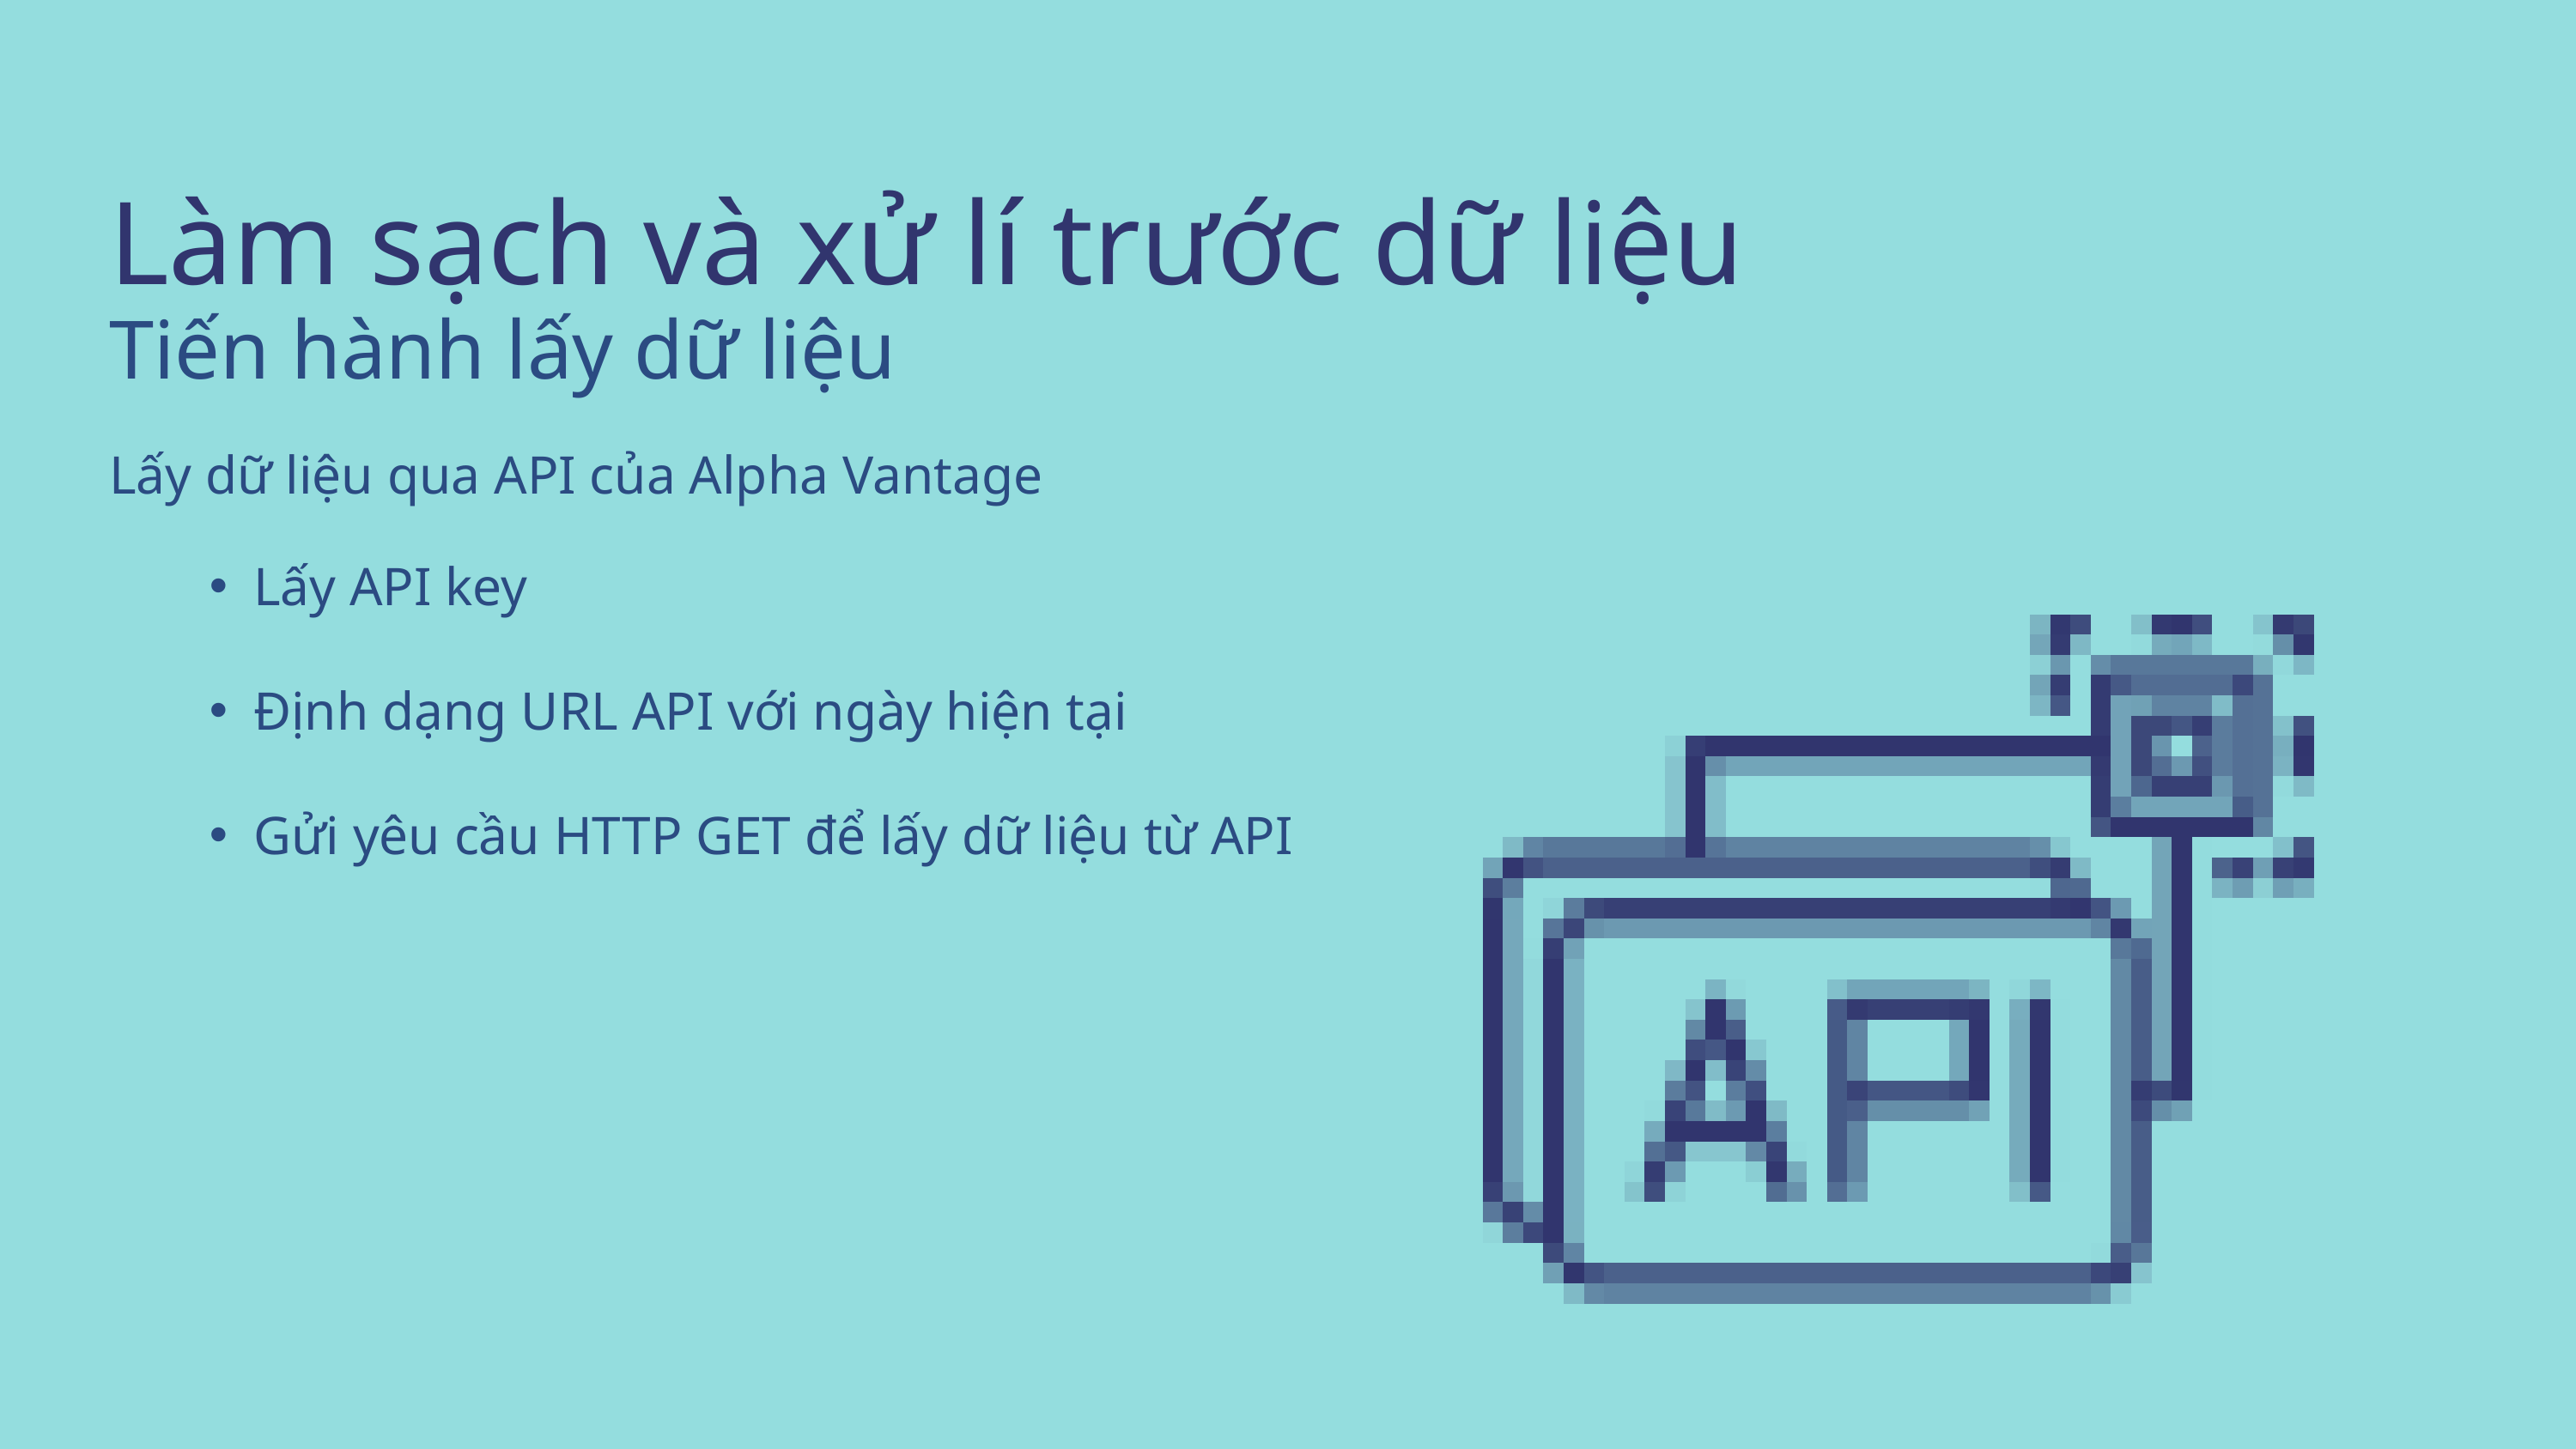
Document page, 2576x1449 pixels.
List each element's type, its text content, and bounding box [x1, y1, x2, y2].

text_box Lấy API key Định dạng URL API với ngày hiện tại Gửi yêu cầu HTTP GET để lấy dữ liệu từ API [165, 554, 1484, 928]
text_box Lấy dữ liệu qua API của Alpha Vantage [109, 442, 1428, 506]
text_box Tiến hành lấy dữ liệu [109, 298, 1428, 396]
picture [1483, 615, 2315, 1304]
text_box Làm sạch và xử lí trước dữ liệu [109, 169, 1812, 307]
